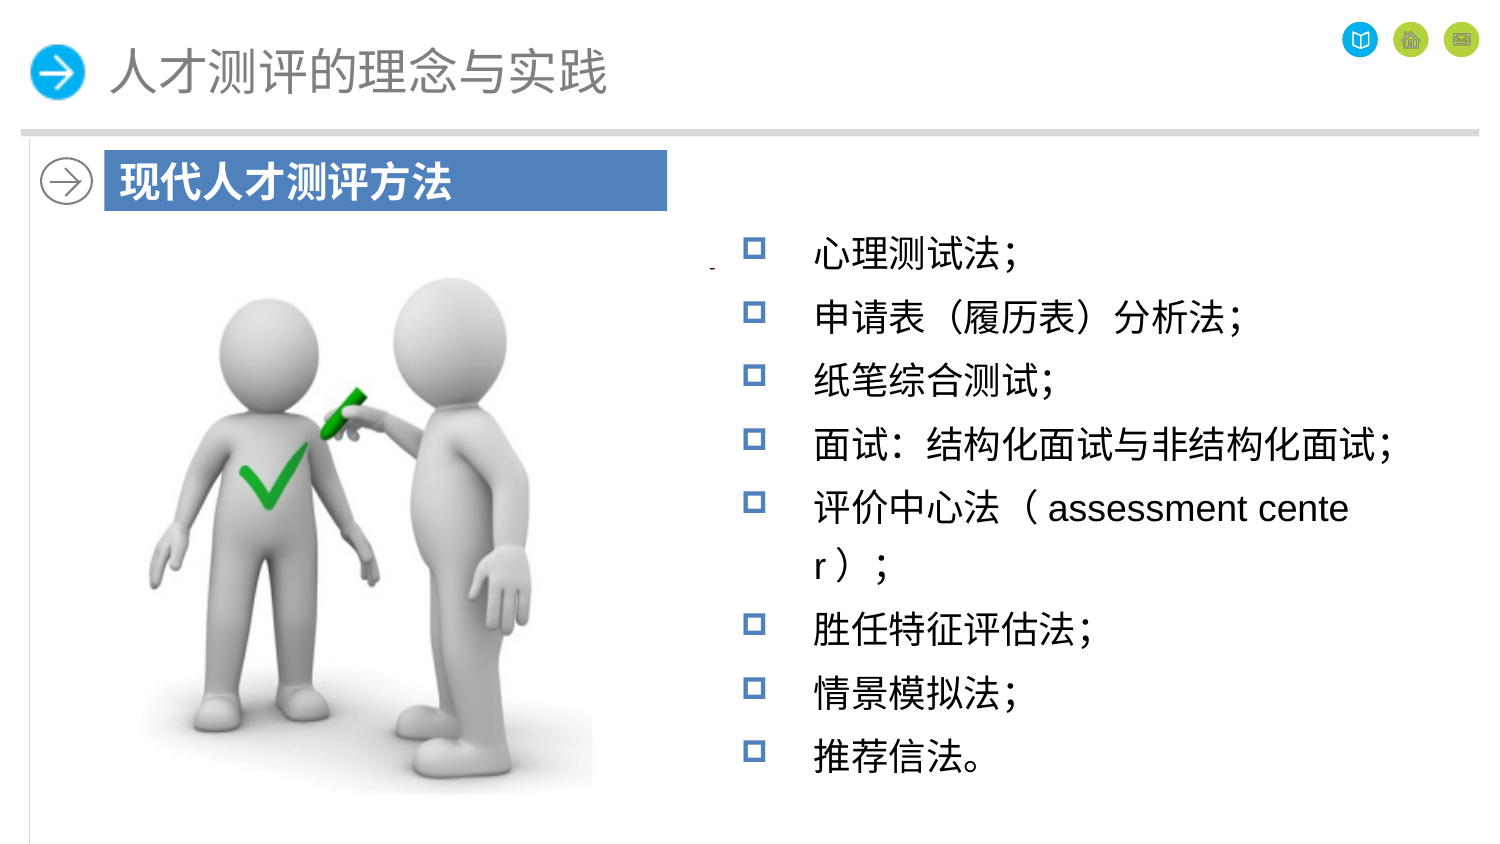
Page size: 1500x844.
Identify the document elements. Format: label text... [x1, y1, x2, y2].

text_box [1394, 19, 1431, 60]
picture [1452, 32, 1472, 47]
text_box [40, 149, 668, 212]
text_box 心理测试法； 申请表（履历表）分析法； 纸笔综合测试； 面试：结构化面试与非结构化面试； 评价中心法（assessment center）； 胜任特征评估法； 情景模拟法； 推荐信法。 [726, 209, 1459, 812]
text_box 人才测评的理念与实践 [93, 33, 624, 108]
picture [29, 43, 89, 104]
picture [1397, 27, 1422, 50]
picture [52, 267, 715, 801]
text_box [1441, 19, 1482, 60]
text_box [18, 127, 1481, 138]
text_box [1340, 19, 1380, 60]
